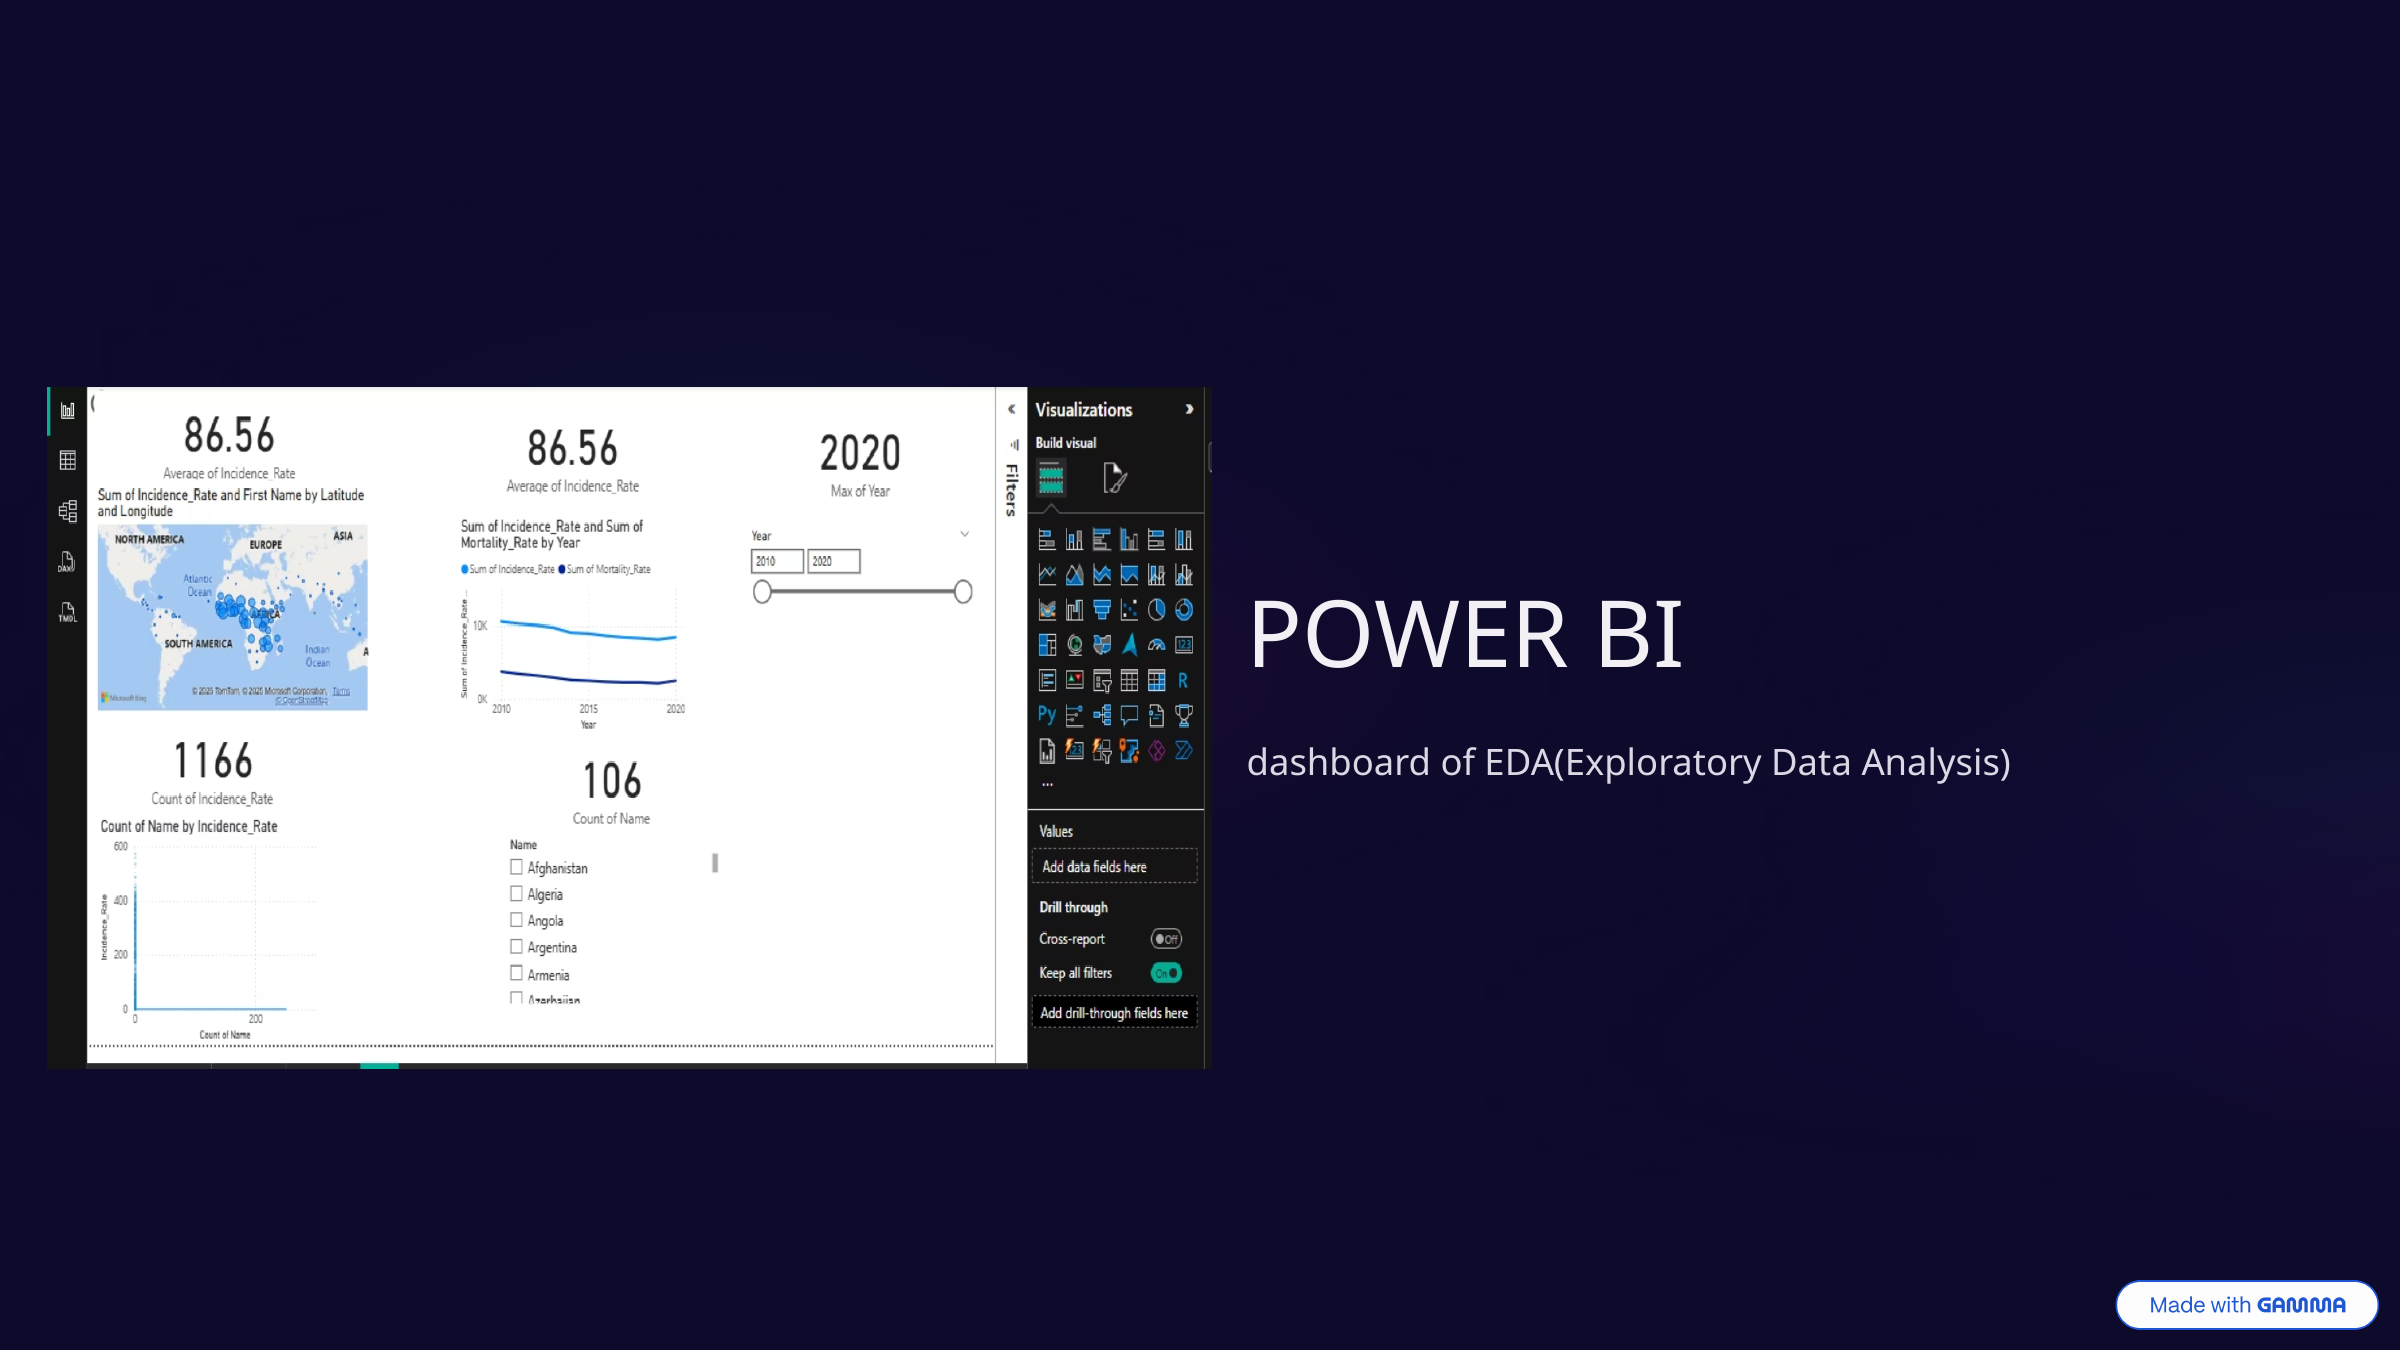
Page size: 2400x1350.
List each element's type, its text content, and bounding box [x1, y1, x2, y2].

text_box dashboard of EDA(Exploratory Data Analysis) [1246, 723, 2271, 784]
picture [47, 387, 1212, 1070]
text_box POWER BI [1246, 570, 2177, 687]
picture [2106, 1271, 2389, 1339]
